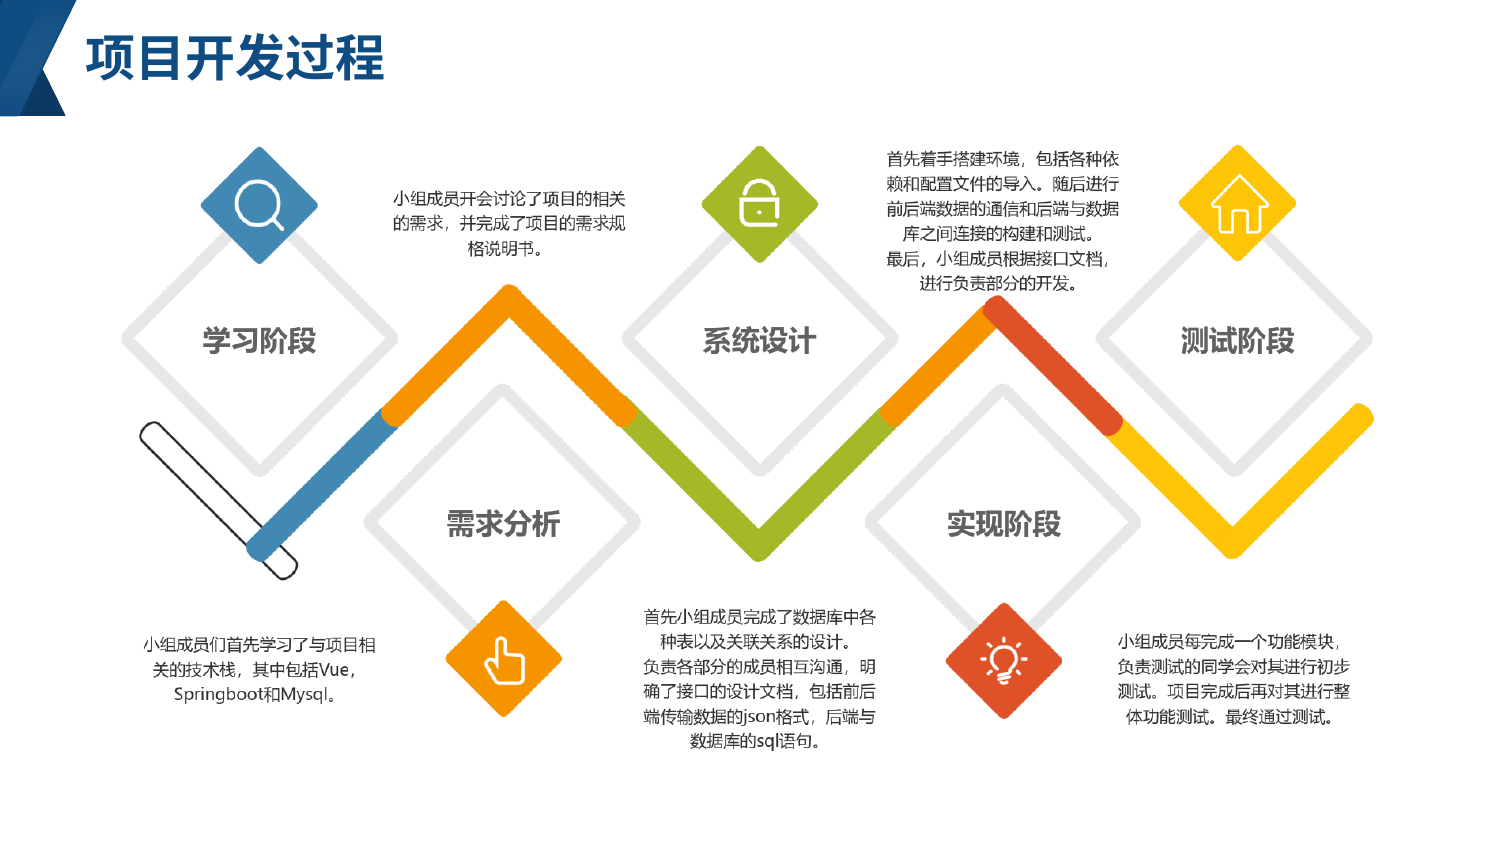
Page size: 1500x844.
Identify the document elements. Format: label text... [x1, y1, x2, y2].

picture [95, 94, 1405, 782]
text_box 项目开发过程 [70, 18, 401, 94]
